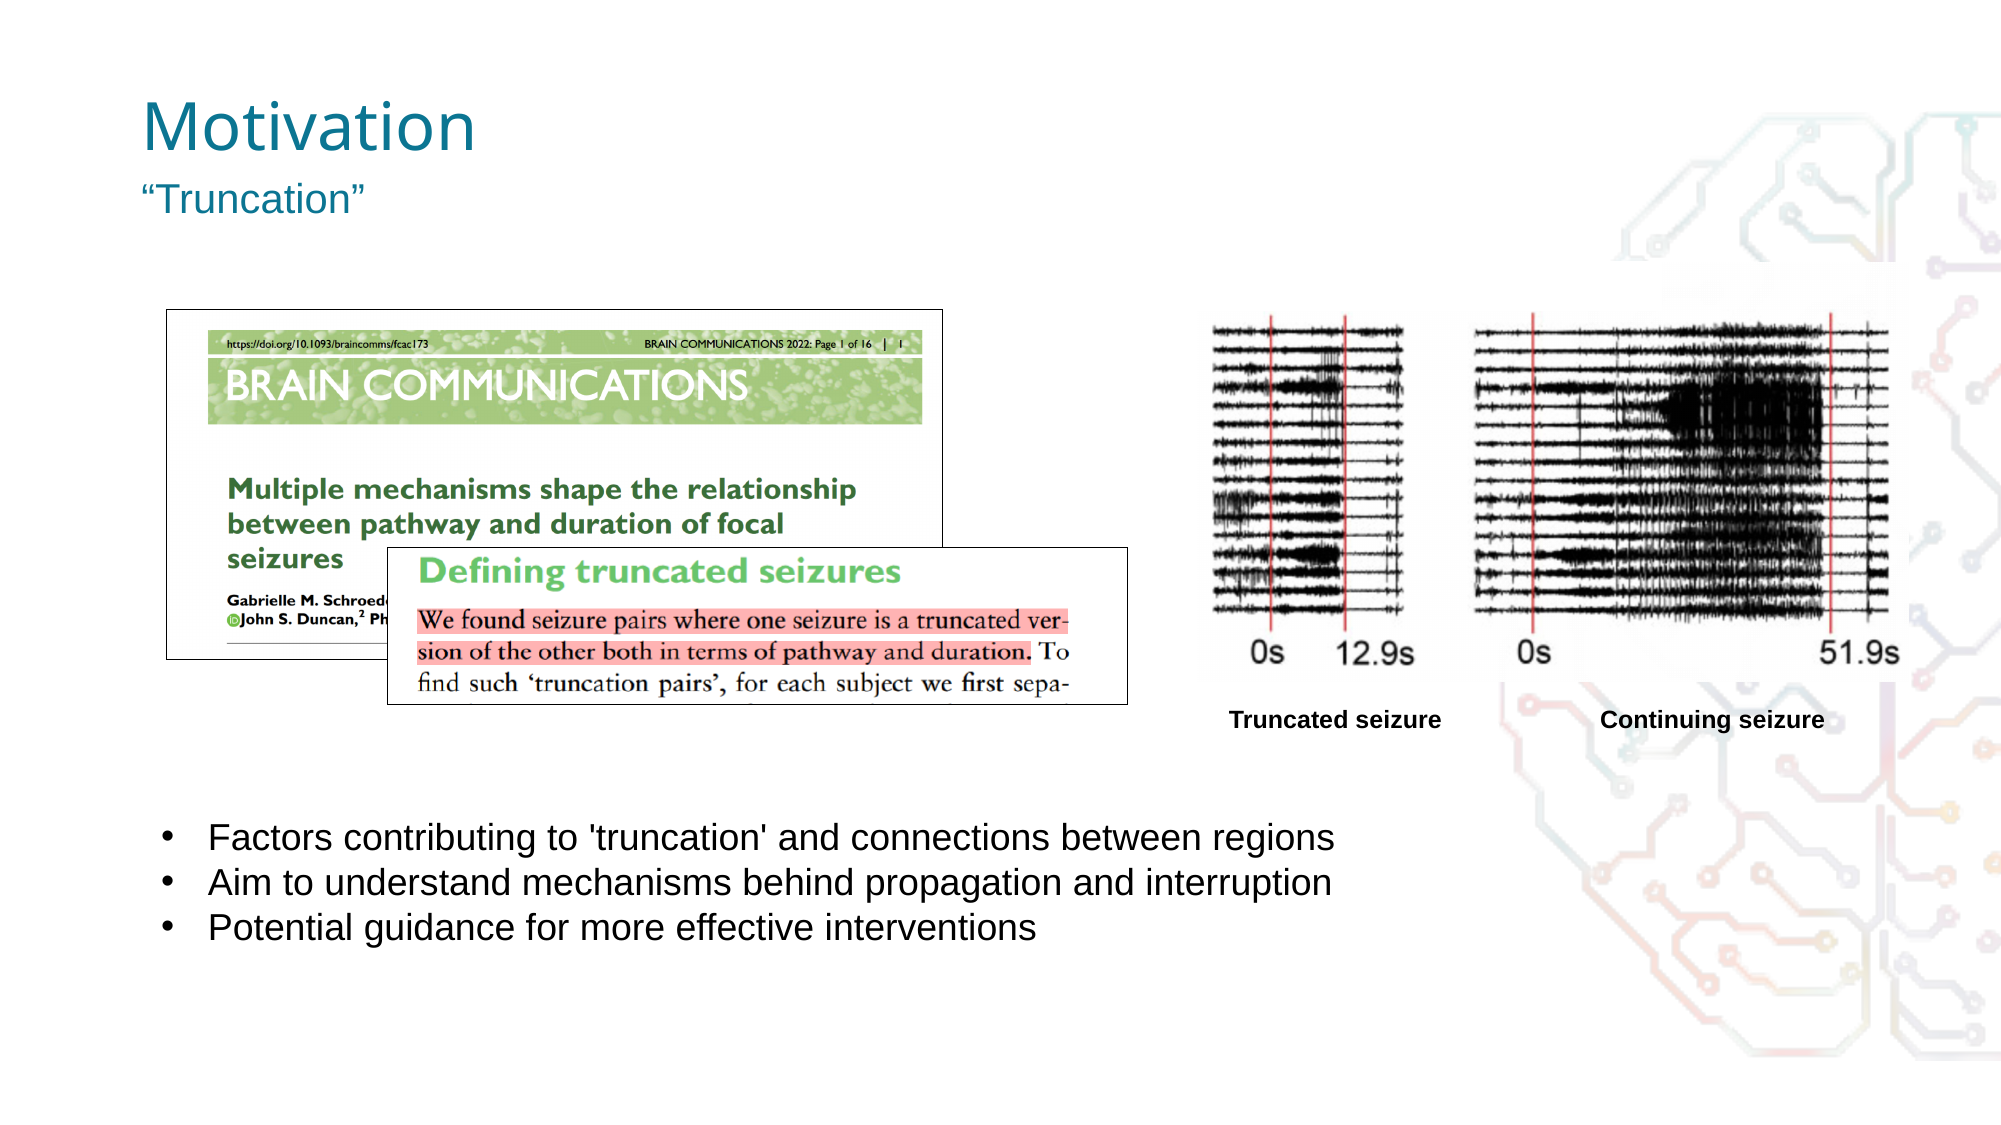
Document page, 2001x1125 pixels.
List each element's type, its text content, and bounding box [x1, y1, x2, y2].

text_box Truncated seizure [1181, 695, 1490, 741]
text_box Continuing seizure [1559, 695, 1867, 741]
text_box “Truncation” [126, 164, 531, 230]
text_box Motivation [126, 76, 589, 171]
text_box Factors contributing to 'truncation' and connections between regions Aim to understand mechanisms behind propagation and interruption Potential guidance for more effective interventions [146, 805, 1550, 956]
picture [166, 309, 1128, 705]
picture [1197, 262, 1909, 682]
